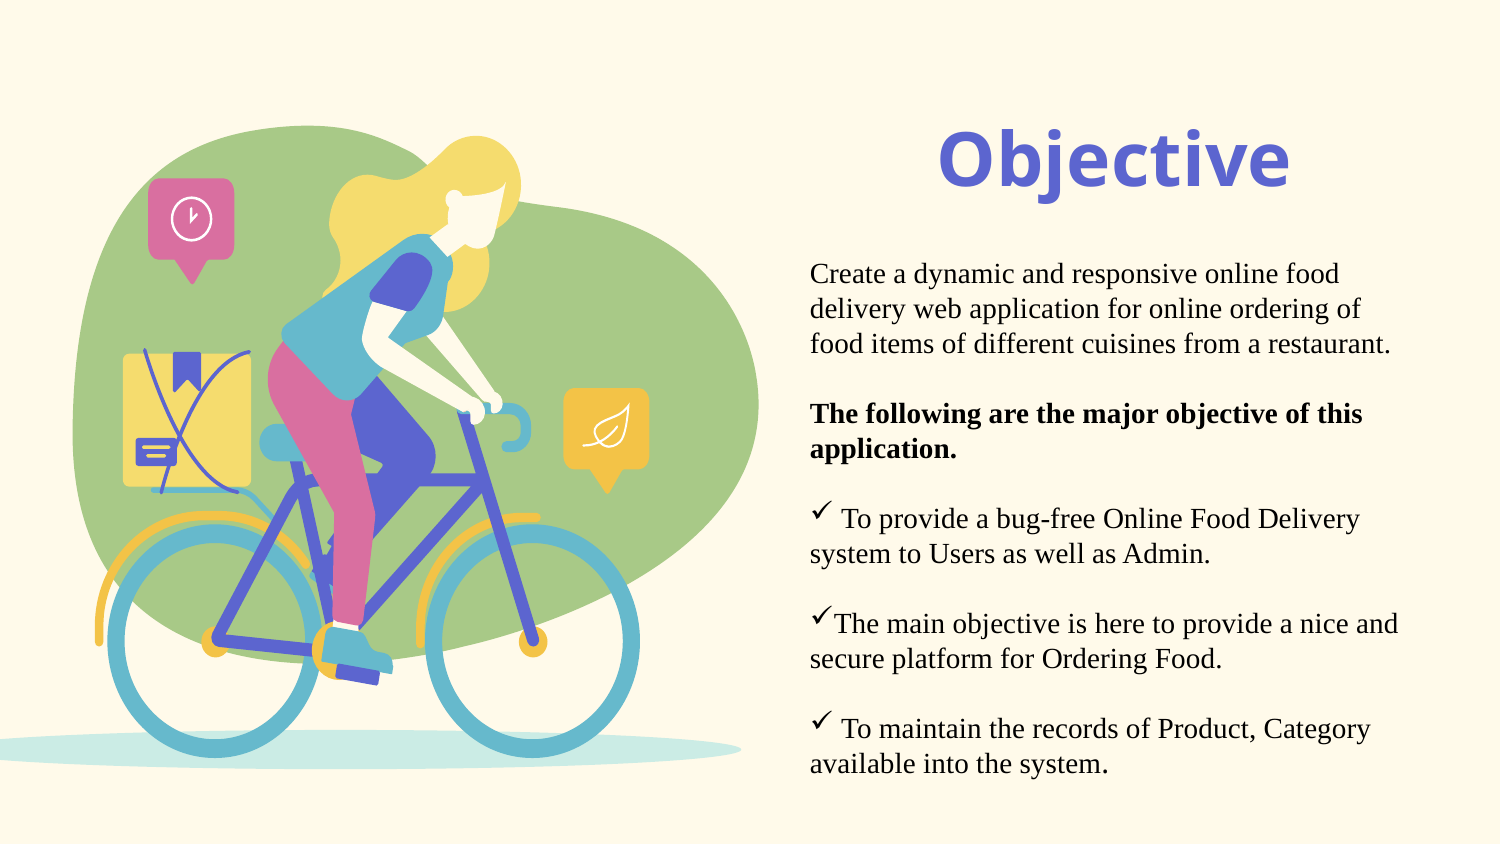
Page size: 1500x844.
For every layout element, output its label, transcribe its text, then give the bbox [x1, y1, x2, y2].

title Objective [861, 92, 1368, 216]
text_box [0, 734, 91, 765]
text_box [655, 236, 759, 568]
text_box [654, 737, 742, 762]
subtitle Create a dynamic and responsive online food delivery web application for online ordering of food items of different cuisines from a restaurant. The following are the major objective of this application. To provide a bug-free Online Food Delivery system to Users as well as Admin. The main objective is here to provide a nice and secure platform for Ordering Food. To maintain the records of Product, Category available into the system. [794, 239, 1431, 761]
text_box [94, 135, 650, 759]
text_box [72, 290, 89, 535]
text_box [236, 125, 368, 134]
